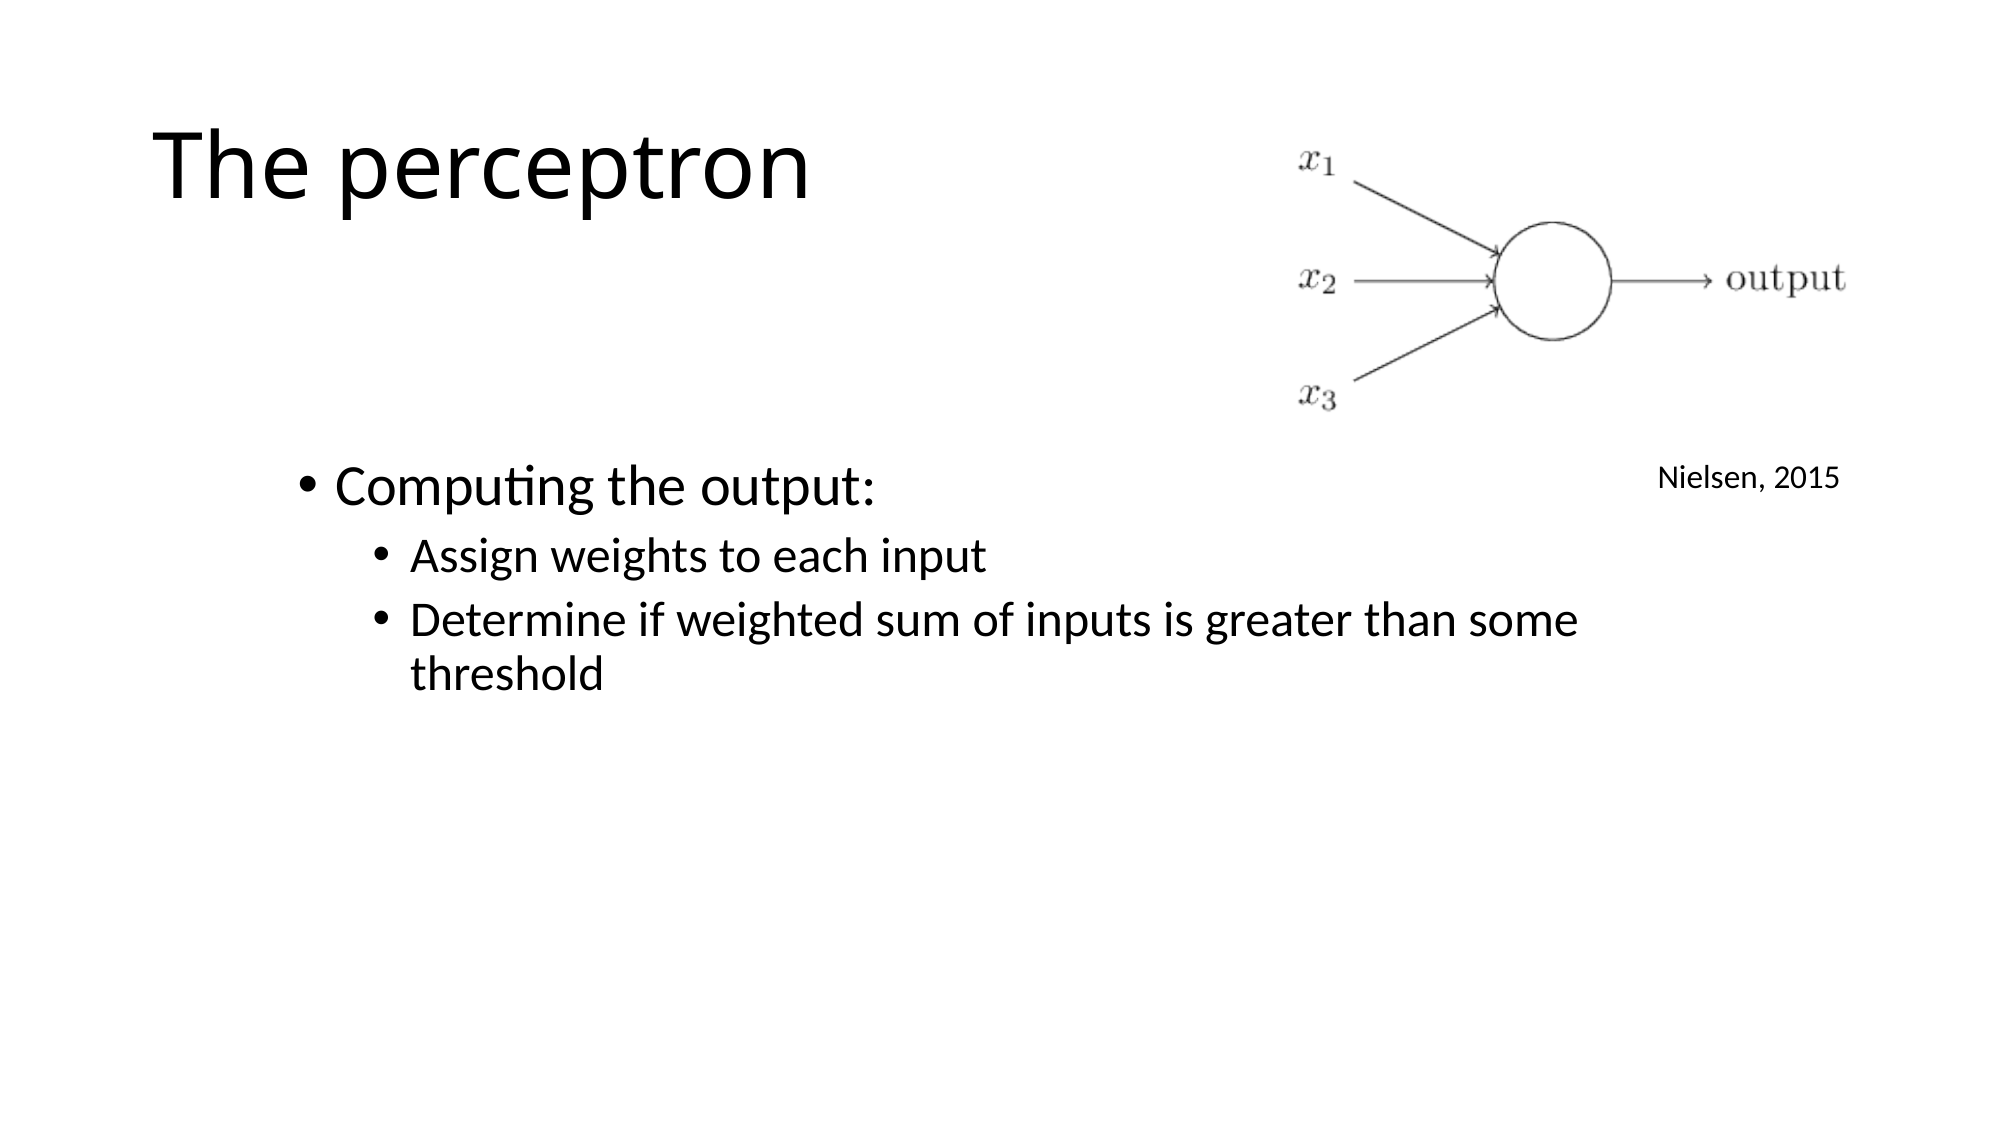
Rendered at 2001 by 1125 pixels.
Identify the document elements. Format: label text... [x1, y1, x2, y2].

picture [1284, 139, 1863, 425]
title The perceptron [137, 59, 1863, 278]
text_box Nielsen, 2015 [1642, 447, 1884, 503]
